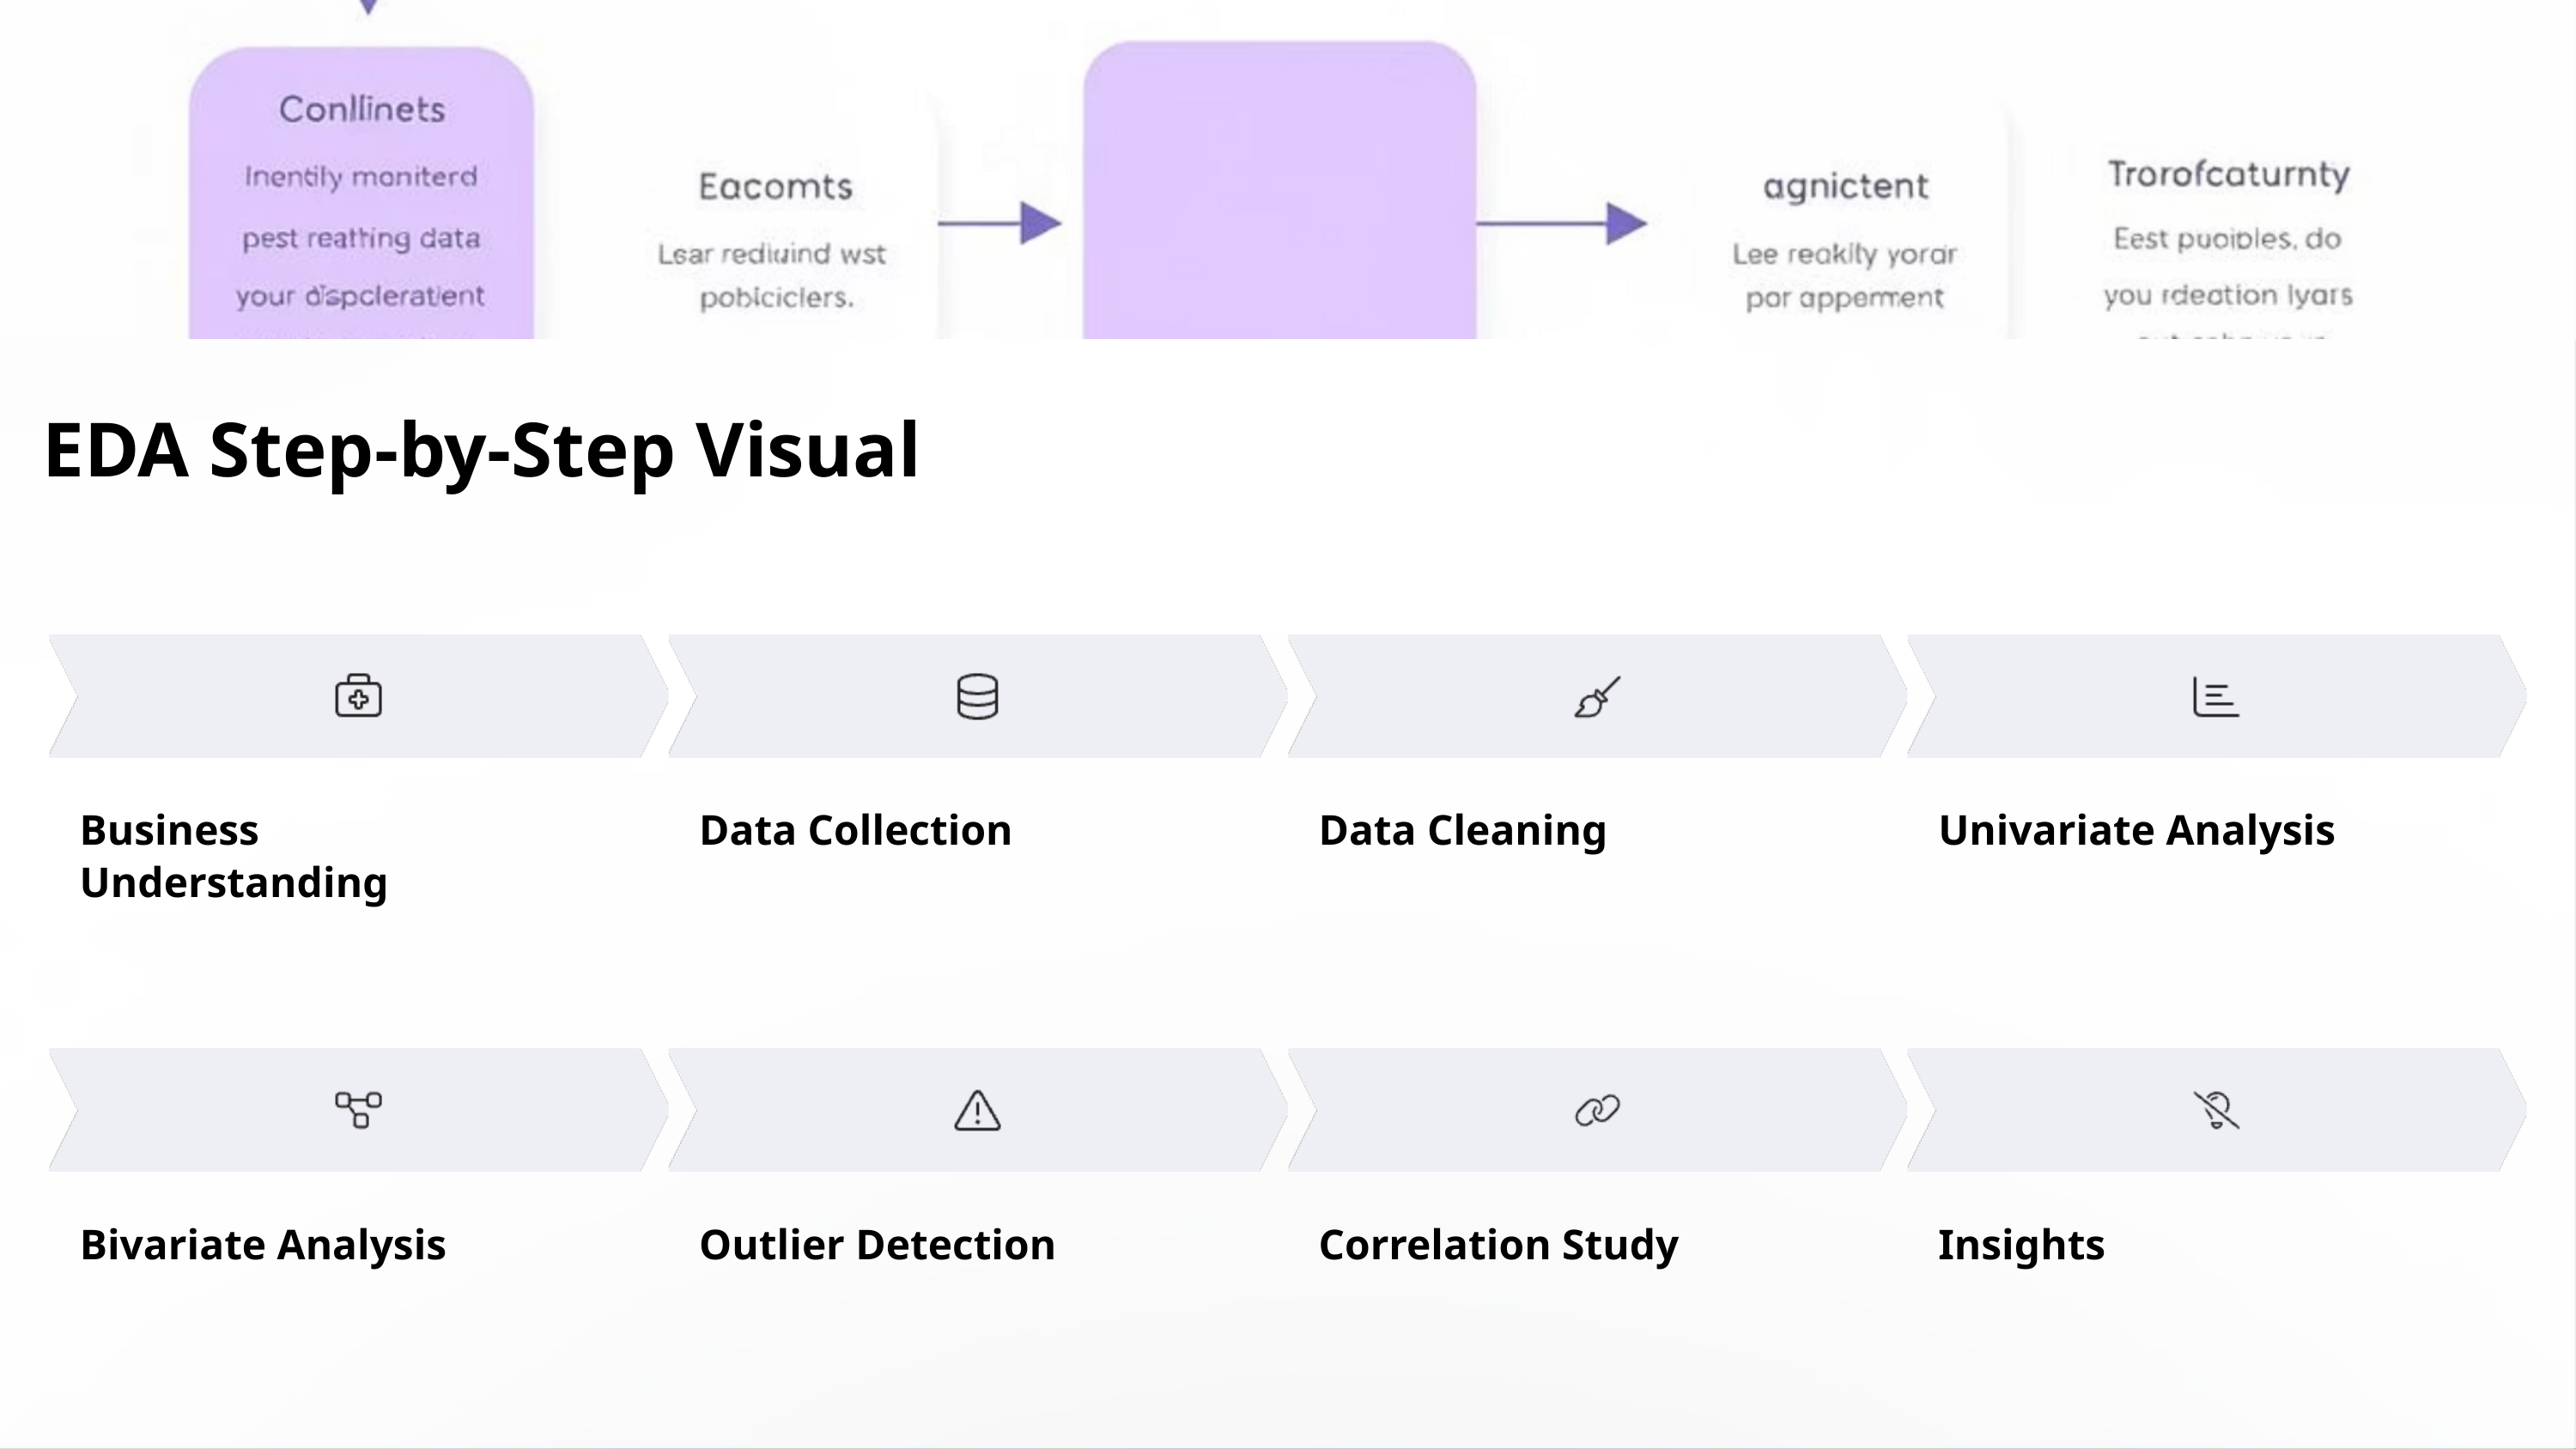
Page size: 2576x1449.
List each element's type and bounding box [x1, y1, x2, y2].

text_box [1907, 1048, 2528, 1279]
text_box [668, 1048, 1286, 1279]
text_box [48, 634, 669, 917]
text_box [1287, 634, 1906, 864]
text_box [668, 634, 1286, 864]
text_box [0, 0, 2576, 1449]
text_box [1907, 634, 2528, 864]
text_box [42, 400, 926, 502]
text_box [48, 1048, 667, 1279]
text_box [1287, 1048, 1906, 1279]
